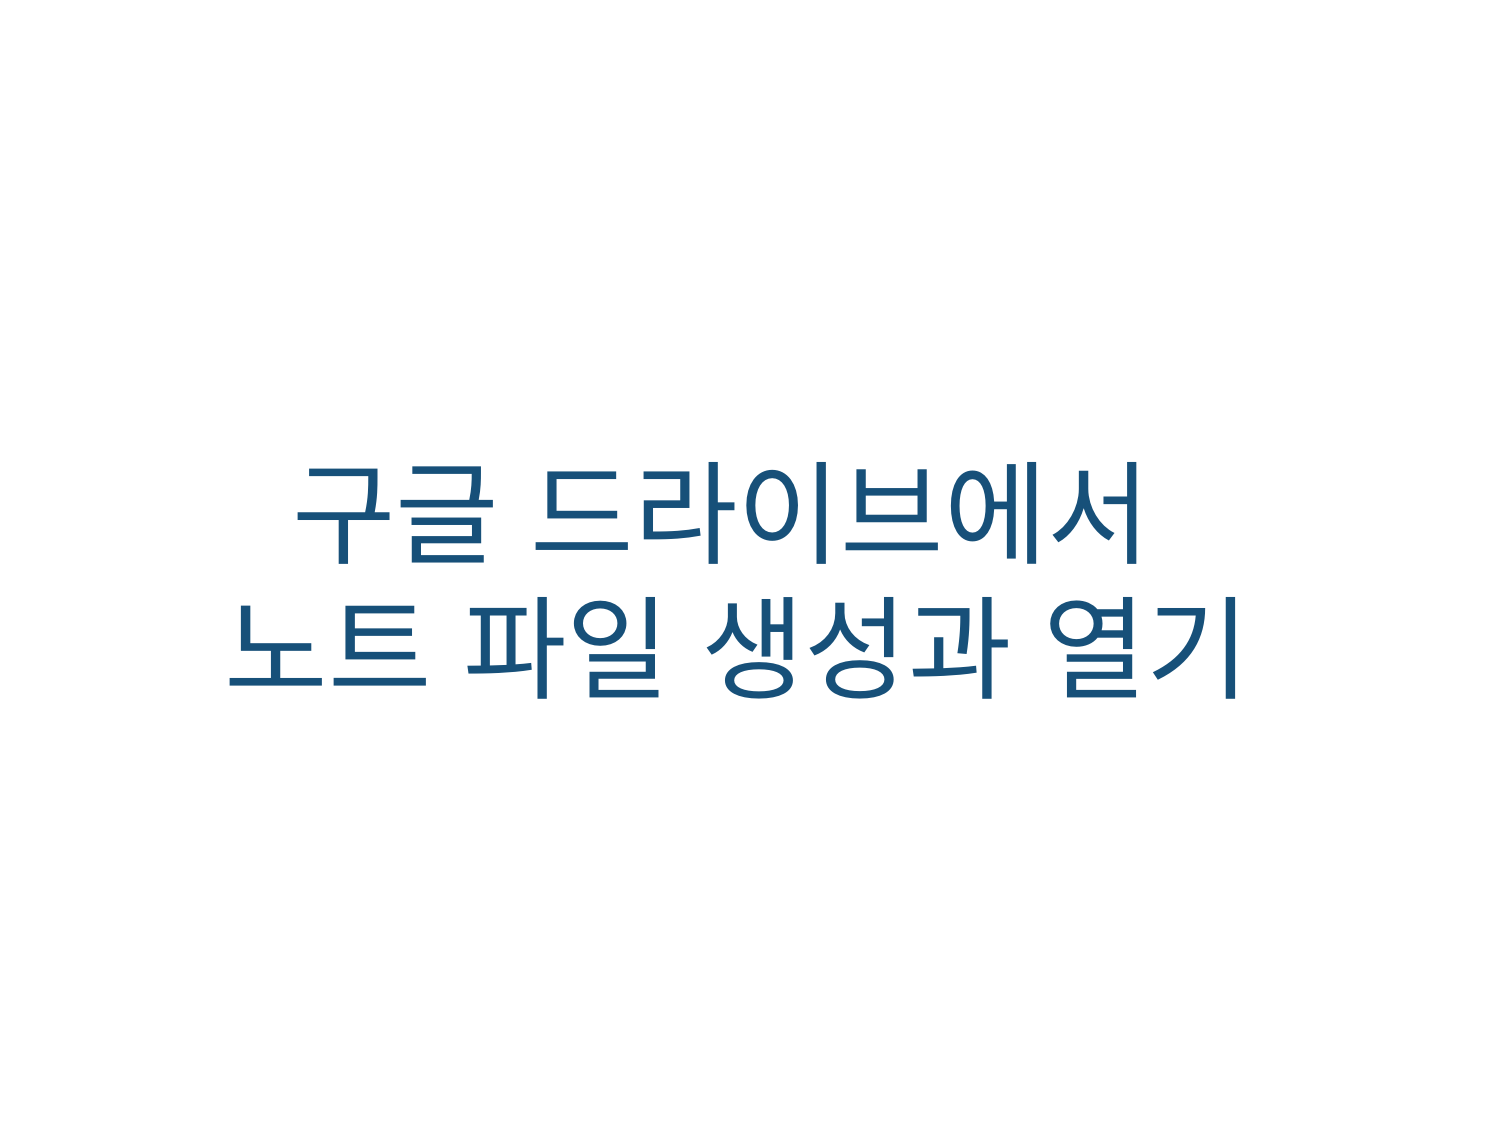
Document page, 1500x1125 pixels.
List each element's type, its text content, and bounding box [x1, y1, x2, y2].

text_box 구글 드라이브에서 노트 파일 생성과 열기 [209, 435, 1266, 721]
